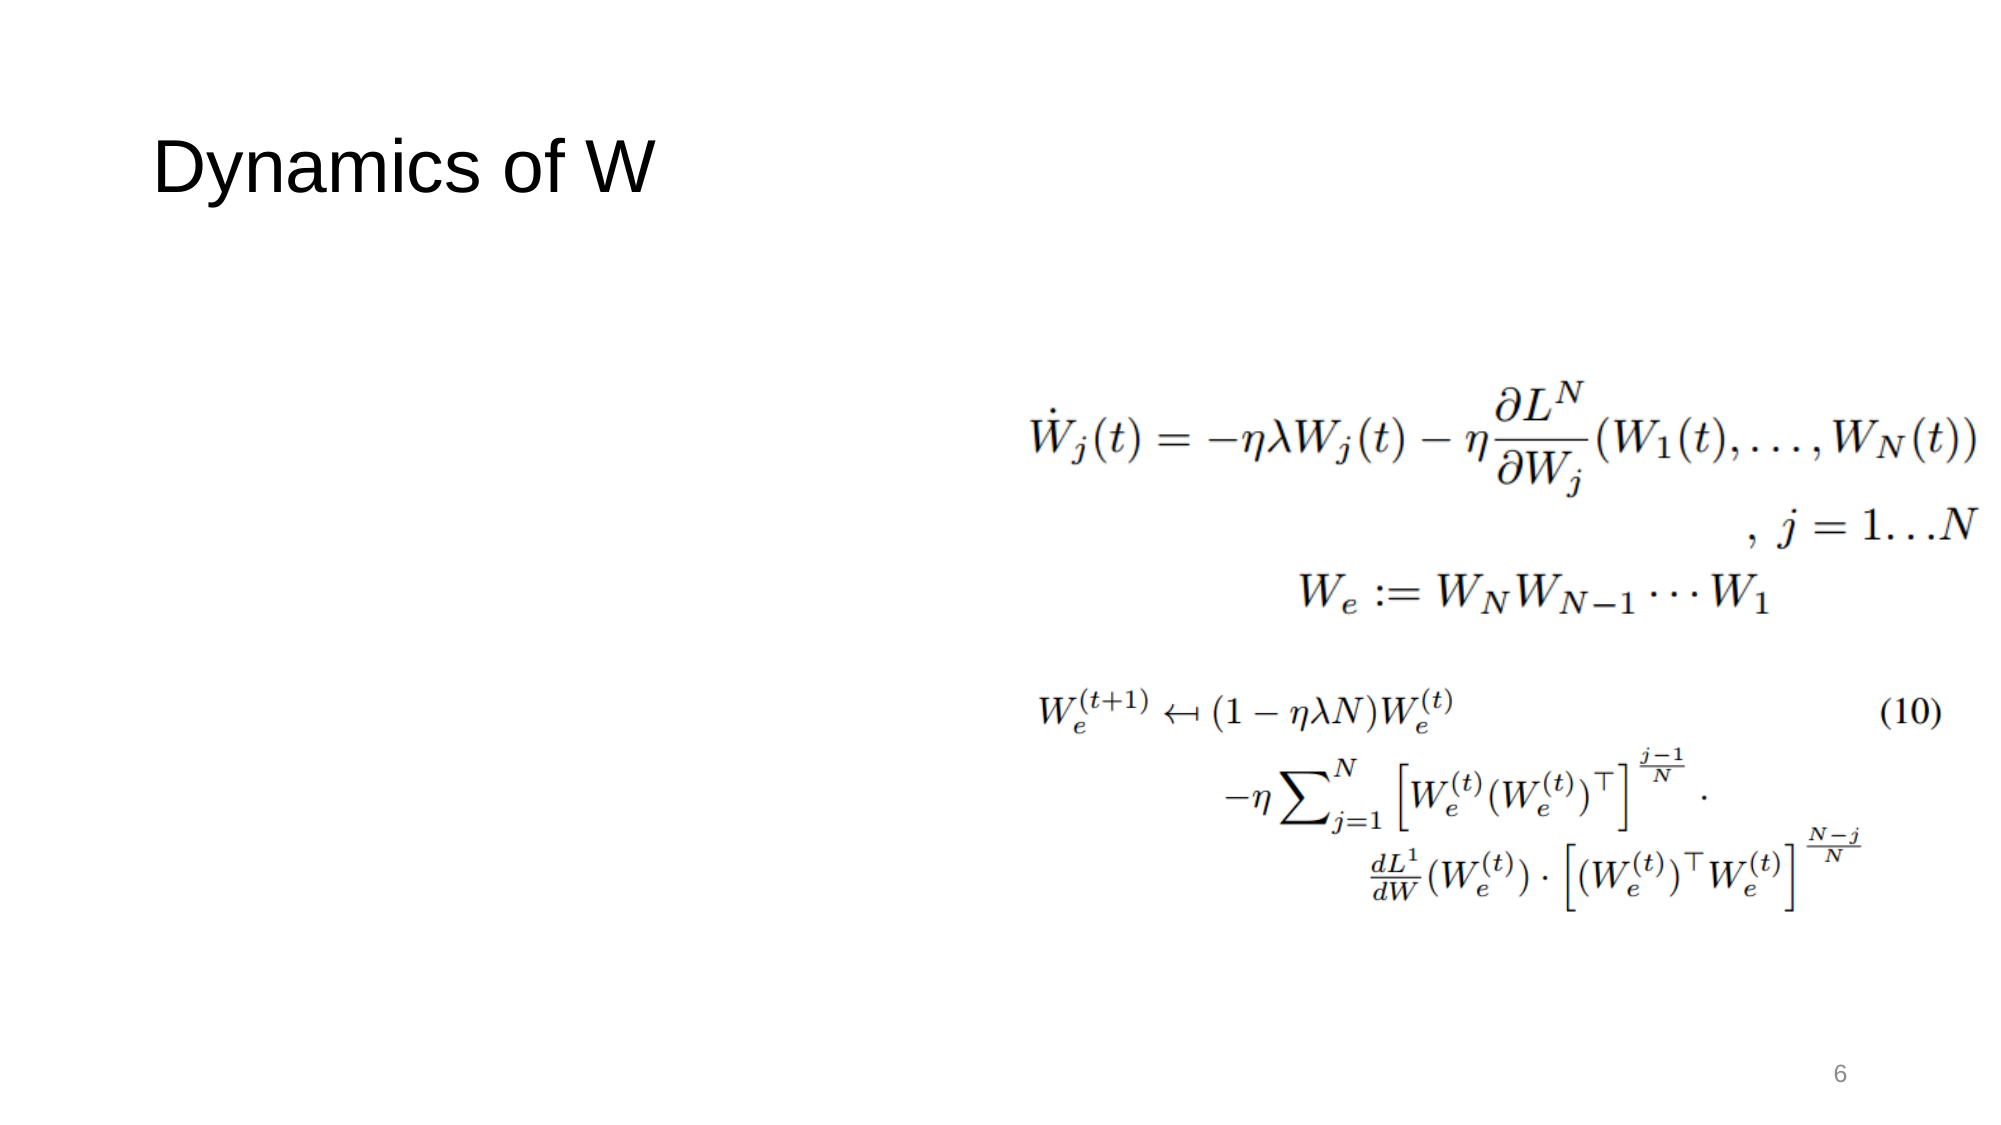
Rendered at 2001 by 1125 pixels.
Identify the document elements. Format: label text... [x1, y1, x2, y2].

picture [988, 361, 1998, 636]
picture [1024, 675, 2000, 918]
title Dynamics of W [137, 59, 1863, 278]
slide_number 6 [1412, 1042, 1863, 1103]
